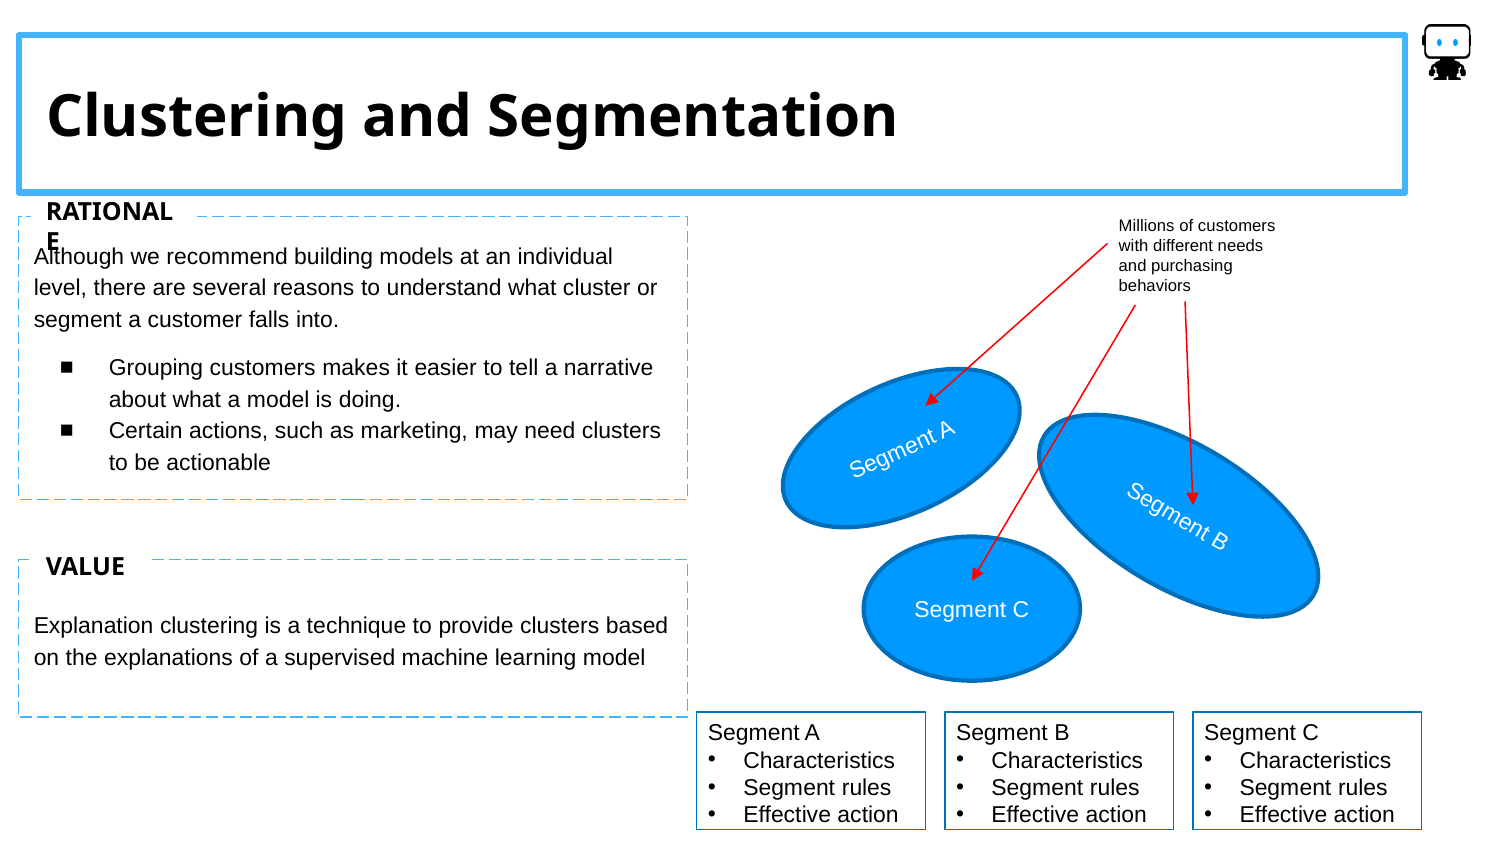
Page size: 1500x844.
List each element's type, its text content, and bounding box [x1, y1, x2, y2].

picture [1418, 23, 1476, 81]
text_box Explanation clustering is a technique to provide clusters based on the explanations of a supervised machine learning model [18, 559, 688, 717]
text_box RATIONALE [30, 209, 197, 243]
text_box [696, 209, 1422, 830]
text_box Clustering and Segmentation [30, 61, 1096, 166]
text_box VALUE [30, 549, 151, 582]
text_box Although we recommend building models at an individual level, there are several reasons to understand what cluster or segment a customer falls into. Grouping customers makes it easier to tell a narrative about what a model is doing. Certain actions, such as marketing, may need clusters to be actionable [18, 216, 688, 500]
text_box [18, 35, 1406, 193]
